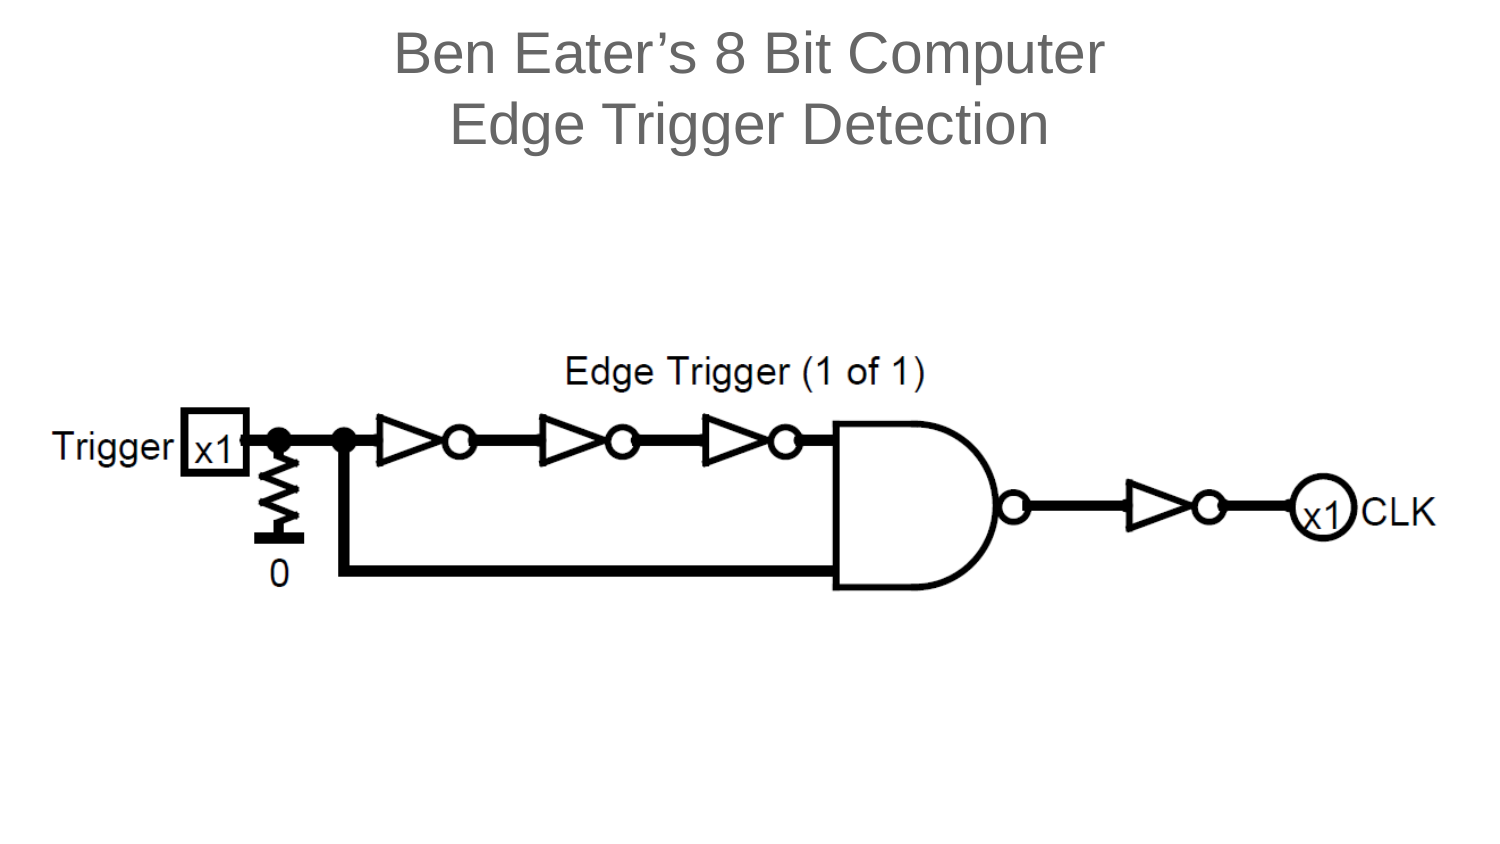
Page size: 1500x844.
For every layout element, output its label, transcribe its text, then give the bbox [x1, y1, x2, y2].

picture [24, 313, 1476, 621]
text_box Ben Eater’s 8 Bit Computer Edge Trigger Detection [0, 0, 1500, 171]
